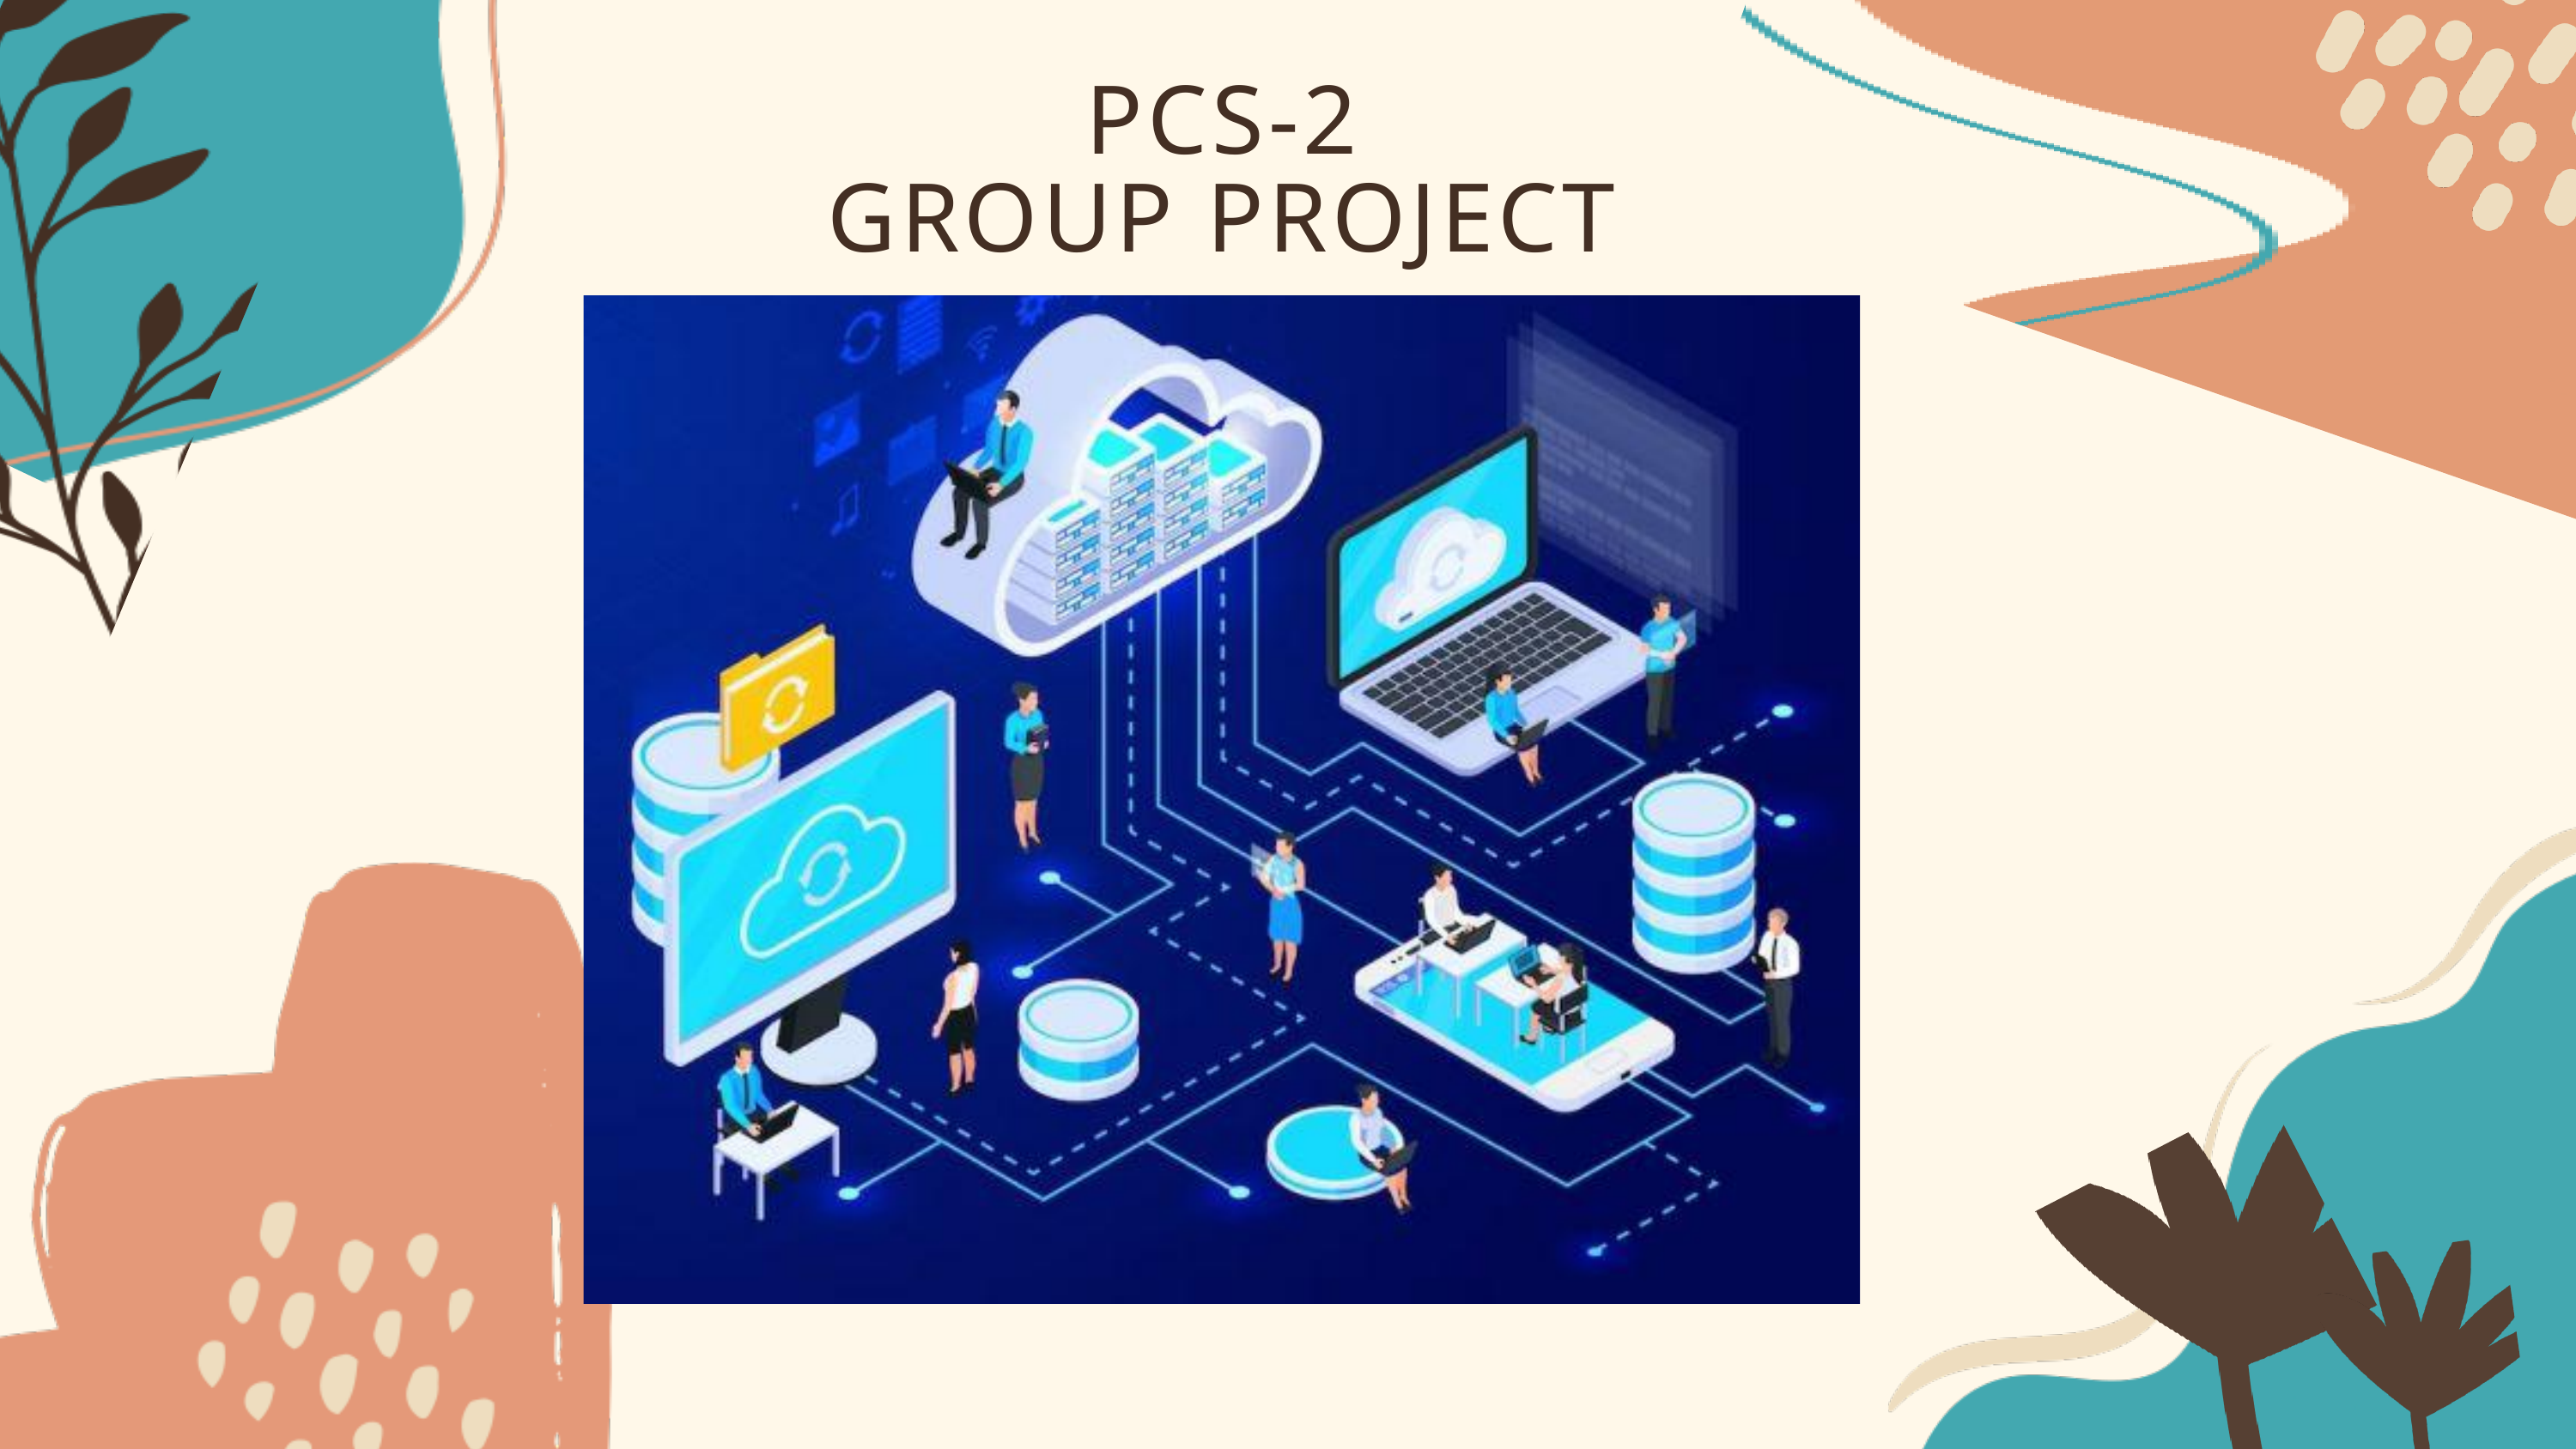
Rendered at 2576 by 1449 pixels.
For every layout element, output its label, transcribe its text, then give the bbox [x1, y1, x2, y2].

text_box [1887, 815, 2576, 1449]
text_box PCS-2 GROUP PROJECT [768, 76, 1676, 368]
text_box [0, 862, 612, 1449]
text_box [2026, 1091, 2351, 1449]
text_box [1676, 0, 2576, 519]
text_box [154, 0, 695, 646]
text_box [0, 0, 346, 724]
text_box [583, 295, 1861, 1304]
text_box [2312, 1235, 2533, 1449]
text_box [2313, 203, 2576, 233]
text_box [2026, 0, 2576, 196]
